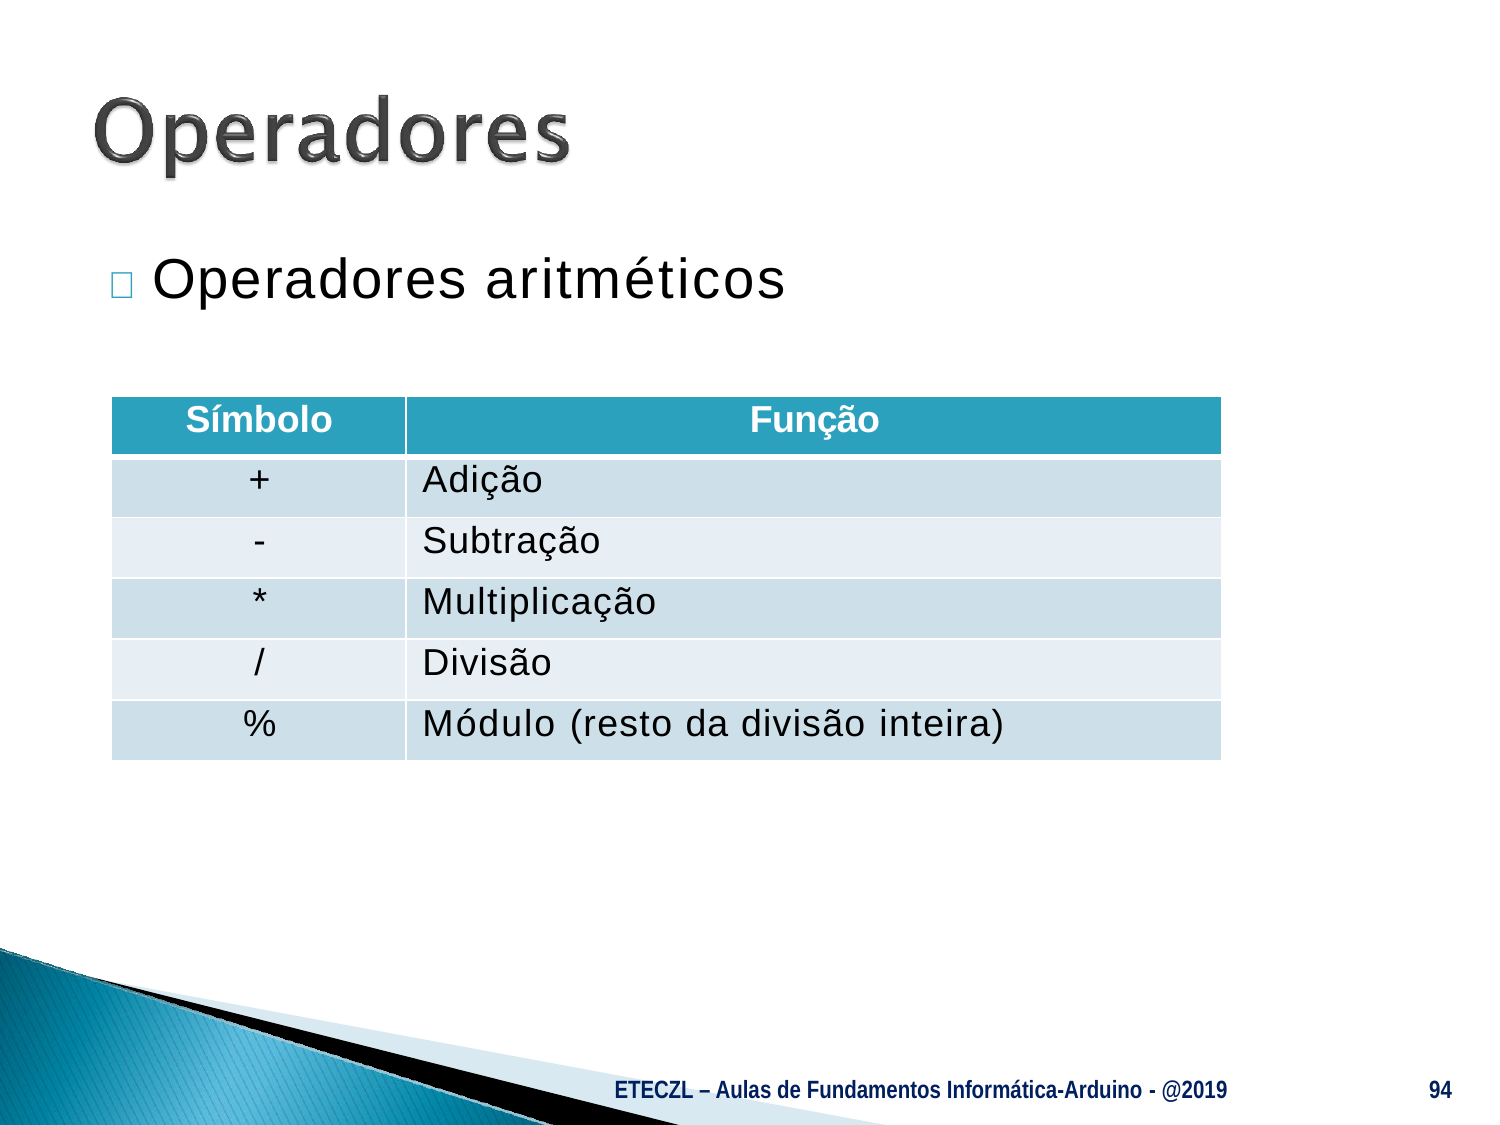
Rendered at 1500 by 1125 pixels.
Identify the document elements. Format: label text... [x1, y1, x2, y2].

table_cell - [112, 518, 405, 577]
table_header Símbolo [112, 397, 405, 454]
table_cell Adição [407, 460, 1221, 517]
table_cell Módulo (resto da divisão inteira) [407, 701, 1221, 760]
table_cell / [112, 640, 405, 699]
table_cell * [112, 579, 405, 638]
table_cell Multiplicação [407, 579, 1221, 638]
table_cell % [112, 701, 405, 760]
table_header Função [407, 397, 1221, 454]
table_cell Divisão [407, 640, 1221, 699]
text_box [35, 60, 656, 248]
slide_number 94 [1424, 1072, 1468, 1125]
table_cell + [112, 460, 405, 517]
footer ETECZL – Aulas de Fundamentos Informática-Arduino - @2019 [612, 1072, 1364, 1125]
title  Operadores aritméticos [105, 240, 792, 431]
table_cell Subtração [407, 518, 1221, 577]
picture [0, 948, 558, 1125]
